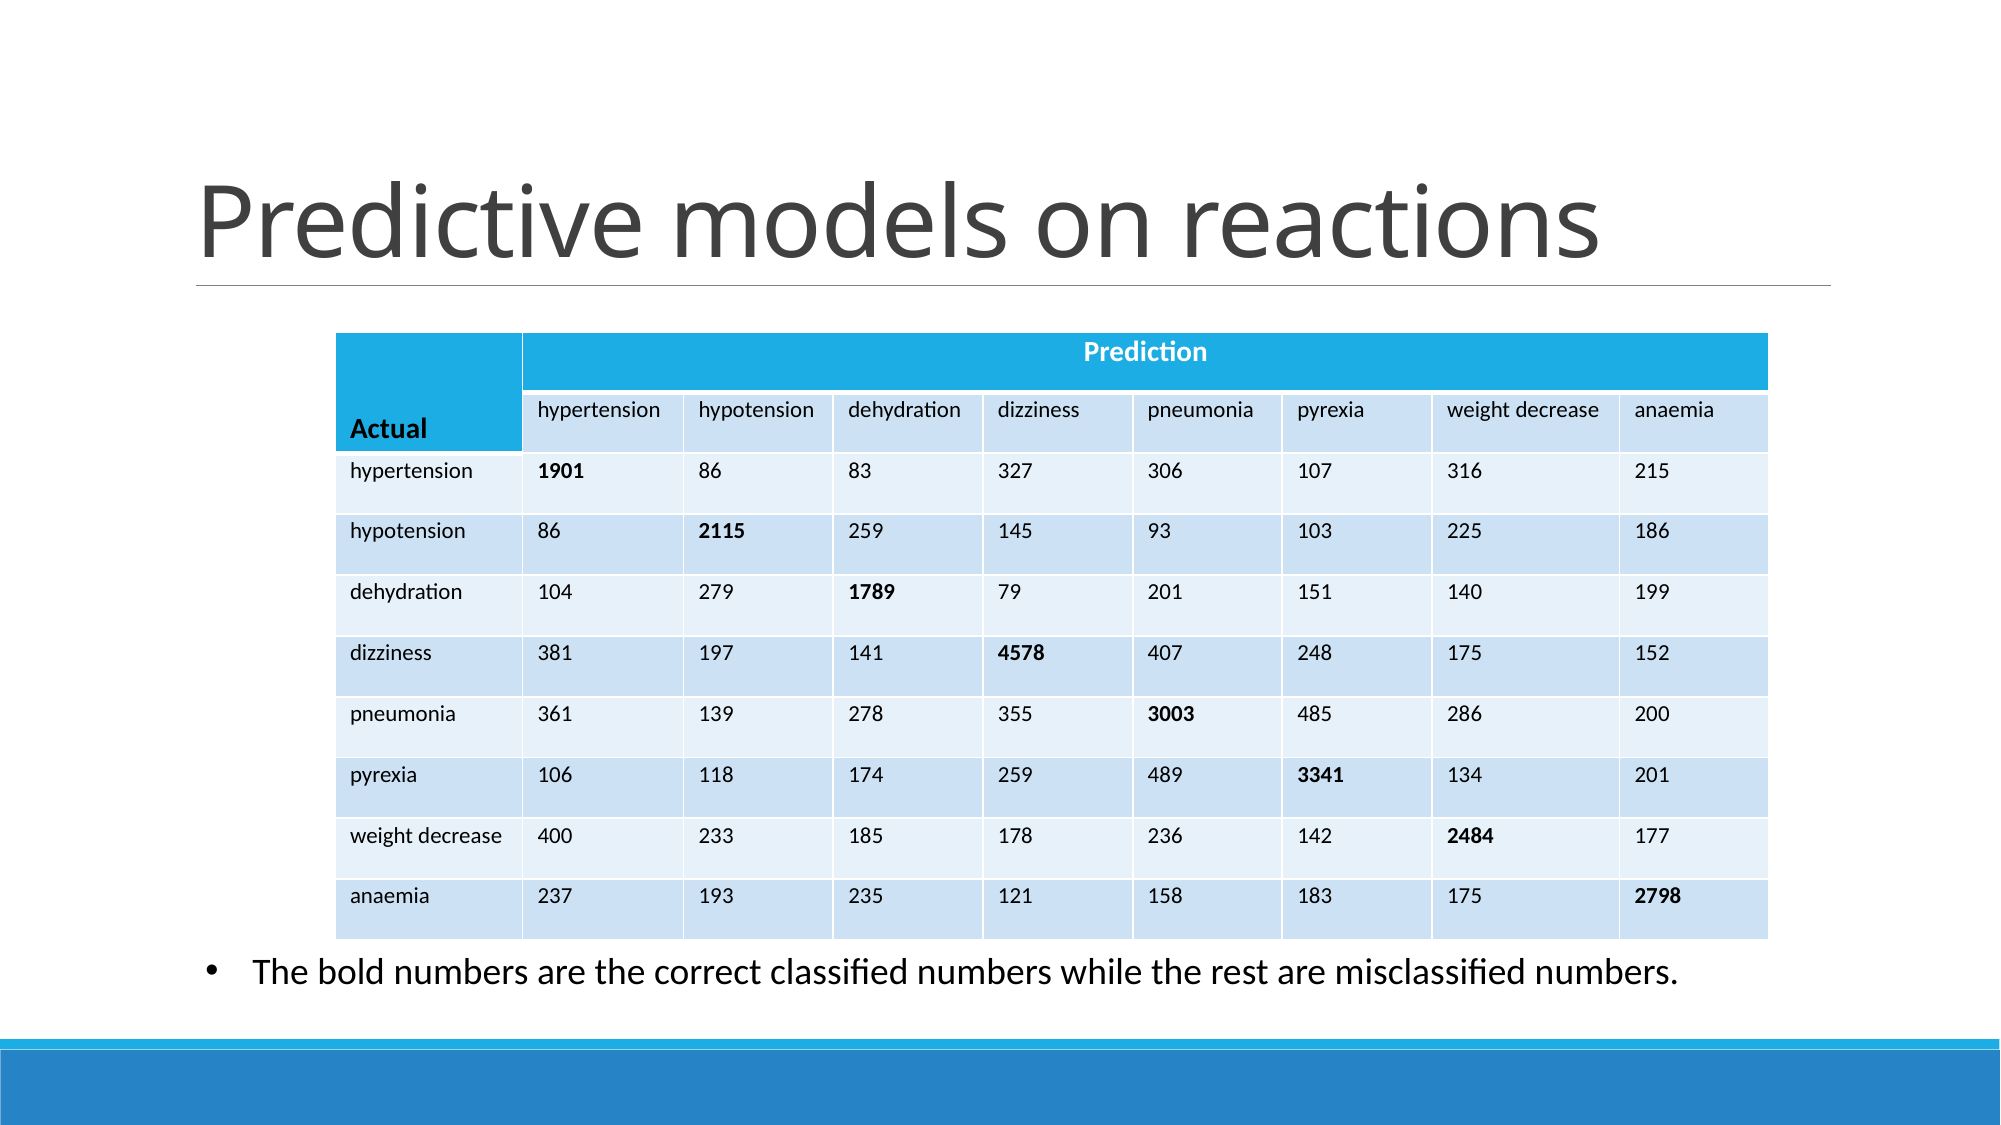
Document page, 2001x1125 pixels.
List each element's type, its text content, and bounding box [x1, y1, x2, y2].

table_cell 355 [984, 698, 1132, 757]
table_cell anaemia [336, 880, 522, 939]
table_cell 316 [1433, 454, 1619, 513]
table_cell 4578 [984, 637, 1132, 696]
list [137, 299, 1863, 1056]
table_header Actual [336, 333, 522, 451]
table_cell 237 [523, 880, 683, 939]
table_cell 225 [1433, 515, 1619, 574]
table_cell weight decrease [336, 819, 522, 878]
table_cell 134 [1433, 758, 1619, 817]
table_cell 248 [1283, 637, 1431, 696]
table_cell 407 [1134, 637, 1281, 696]
table_cell dehydration [834, 395, 982, 452]
table_cell anaemia [1620, 395, 1768, 452]
table_cell 142 [1283, 819, 1431, 878]
table_cell 2798 [1620, 880, 1768, 939]
table_header Prediction [523, 333, 1768, 390]
table_cell 145 [984, 515, 1132, 574]
table_cell 278 [834, 698, 982, 757]
table_cell 489 [1134, 758, 1281, 817]
text_box The bold numbers are the correct classified numbers while the rest are misclassified numbers. [115, 939, 1770, 1000]
table_cell 140 [1433, 576, 1619, 635]
table_cell 86 [523, 515, 683, 574]
table_cell 381 [523, 637, 683, 696]
table_cell 151 [1283, 576, 1431, 635]
table_cell 215 [1620, 454, 1768, 513]
table_cell 1901 [523, 454, 683, 513]
table_cell 197 [684, 637, 832, 696]
table_cell 174 [834, 758, 982, 817]
table_cell dehydration [336, 576, 522, 635]
table_cell 201 [1620, 758, 1768, 817]
table_cell 201 [1134, 576, 1281, 635]
table_cell pyrexia [336, 758, 522, 817]
table_cell 139 [684, 698, 832, 757]
table_cell 485 [1283, 698, 1431, 757]
table_cell pyrexia [1283, 395, 1431, 452]
table_cell 306 [1134, 454, 1281, 513]
table_cell 141 [834, 637, 982, 696]
table_cell hypotension [684, 395, 832, 452]
table_cell 2484 [1433, 819, 1619, 878]
table_cell 400 [523, 819, 683, 878]
table_cell 361 [523, 698, 683, 757]
table_cell 104 [523, 576, 683, 635]
table_cell 233 [684, 819, 832, 878]
table_cell 3341 [1283, 758, 1431, 817]
table_cell 327 [984, 454, 1132, 513]
table_cell 2115 [684, 515, 832, 574]
table_cell 259 [984, 758, 1132, 817]
table_cell 259 [834, 515, 982, 574]
table_cell 3003 [1134, 698, 1281, 757]
table_cell 200 [1620, 698, 1768, 757]
table_cell 79 [984, 576, 1132, 635]
table_cell pneumonia [336, 698, 522, 757]
table_cell 186 [1620, 515, 1768, 574]
table_cell 175 [1433, 637, 1619, 696]
table_cell 193 [684, 880, 832, 939]
table_cell 86 [684, 454, 832, 513]
table_cell dizziness [984, 395, 1132, 452]
table_cell 121 [984, 880, 1132, 939]
table_cell dizziness [336, 637, 522, 696]
table_cell hypotension [336, 515, 522, 574]
table_cell 175 [1433, 880, 1619, 939]
table_cell 106 [523, 758, 683, 817]
table_cell 235 [834, 880, 982, 939]
table_cell 107 [1283, 454, 1431, 513]
title Predictive models on reactions [180, 47, 1830, 285]
table_cell 183 [1283, 880, 1431, 939]
table_cell 185 [834, 819, 982, 878]
table_cell 279 [684, 576, 832, 635]
table_cell 199 [1620, 576, 1768, 635]
table_cell 158 [1134, 880, 1281, 939]
table_cell 152 [1620, 637, 1768, 696]
table_cell 103 [1283, 515, 1431, 574]
table_cell hypertension [336, 456, 522, 513]
table_cell 93 [1134, 515, 1281, 574]
table_cell 236 [1134, 819, 1281, 878]
table_cell 83 [834, 454, 982, 513]
table_cell weight decrease [1433, 395, 1619, 452]
table_cell 118 [684, 758, 832, 817]
table_cell 177 [1620, 819, 1768, 878]
table_cell 1789 [834, 576, 982, 635]
table_cell 178 [984, 819, 1132, 878]
table_cell pneumonia [1134, 395, 1281, 452]
table_cell 286 [1433, 698, 1619, 757]
table_cell hypertension [523, 395, 683, 452]
